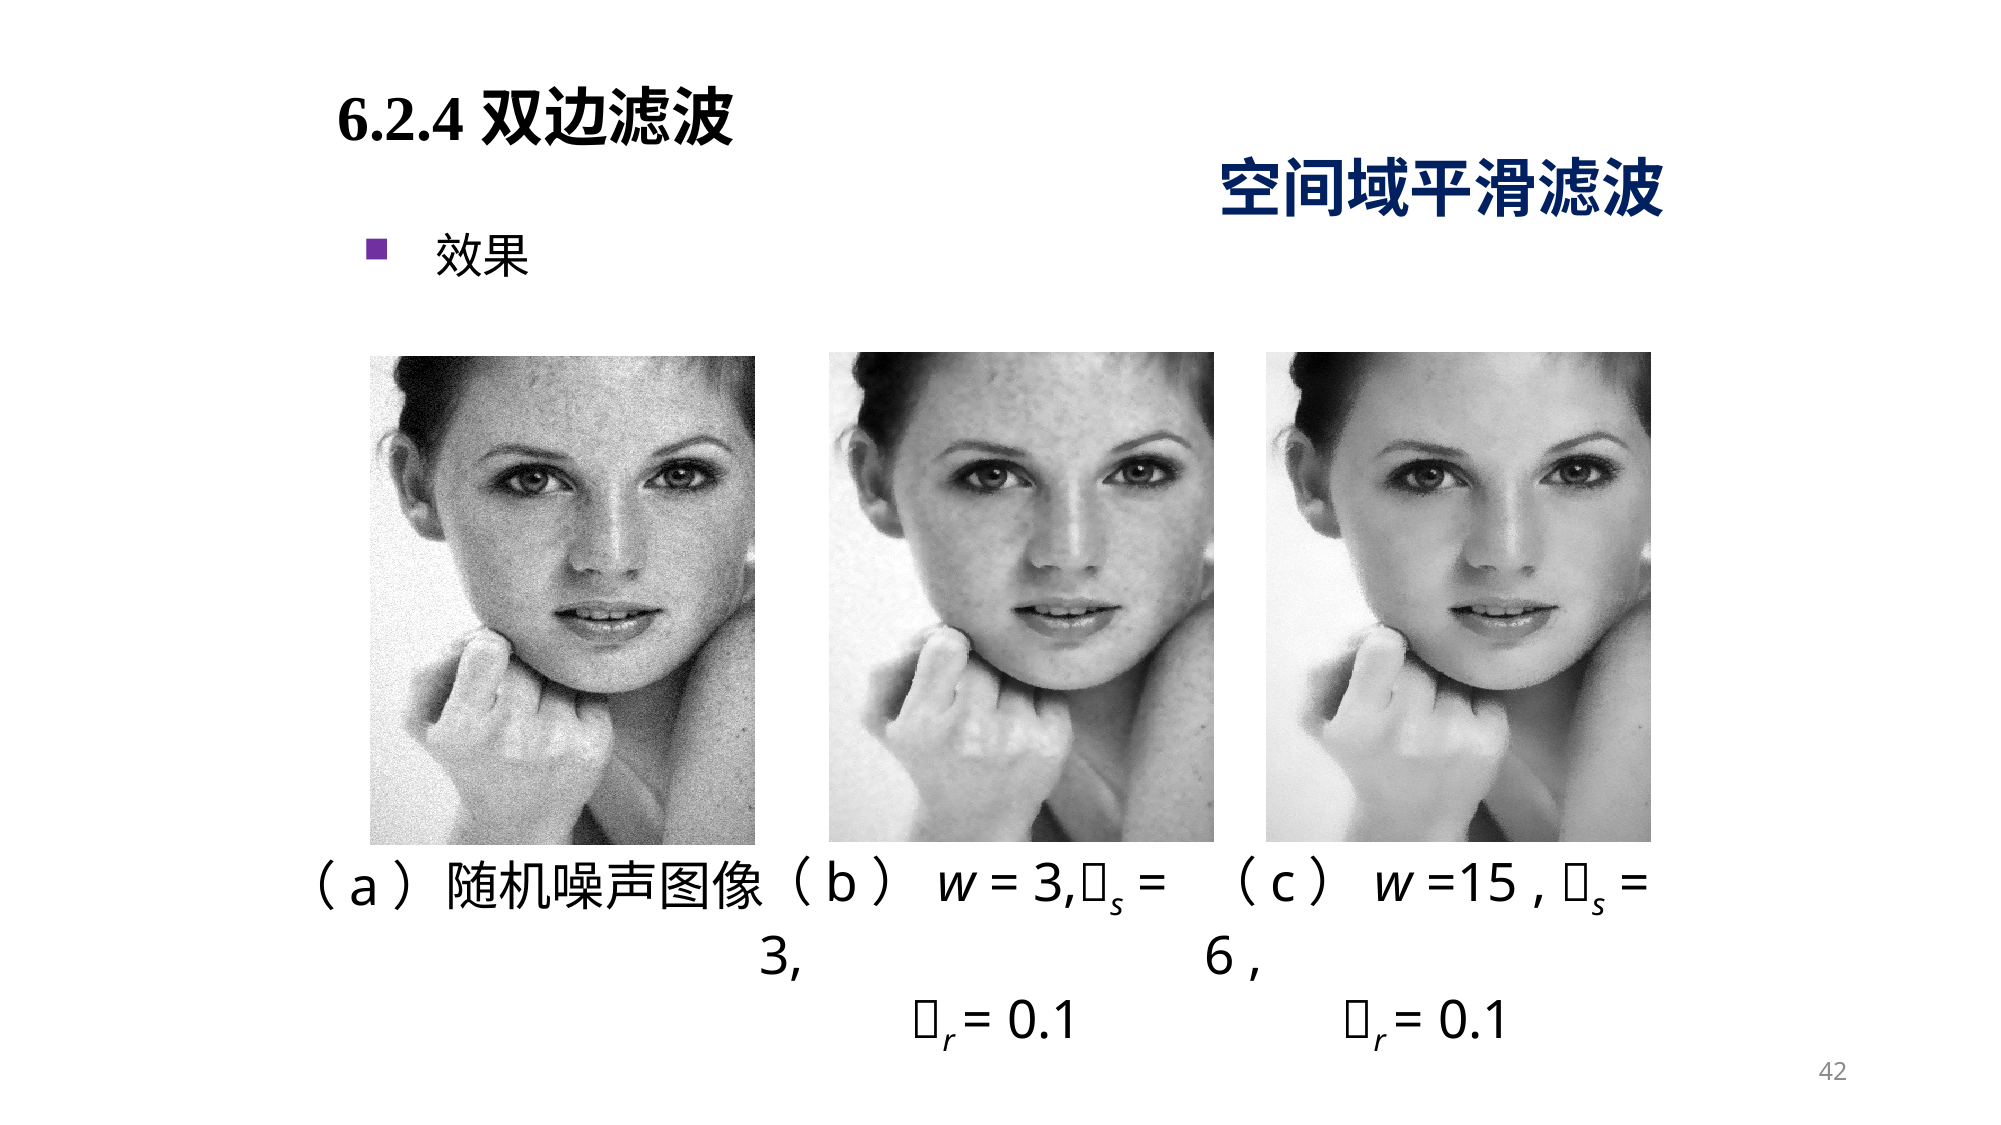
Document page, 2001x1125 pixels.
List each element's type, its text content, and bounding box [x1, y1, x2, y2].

slide_number 42 [1412, 1042, 1863, 1103]
text_box 空间域平滑滤波 [1218, 153, 1700, 219]
picture [829, 352, 1214, 842]
text_box （a）随机噪声图像 [269, 844, 744, 924]
text_box 效果 [348, 218, 546, 291]
text_box （b）w = 3,s = 3, r = 0.1 [744, 841, 1214, 1066]
picture [1266, 352, 1651, 842]
text_box 6.2.4双边滤波 [322, 50, 985, 180]
text_box （c）w =15 , s = 6 , r = 0.1 [1214, 841, 1702, 1066]
picture [370, 356, 755, 845]
